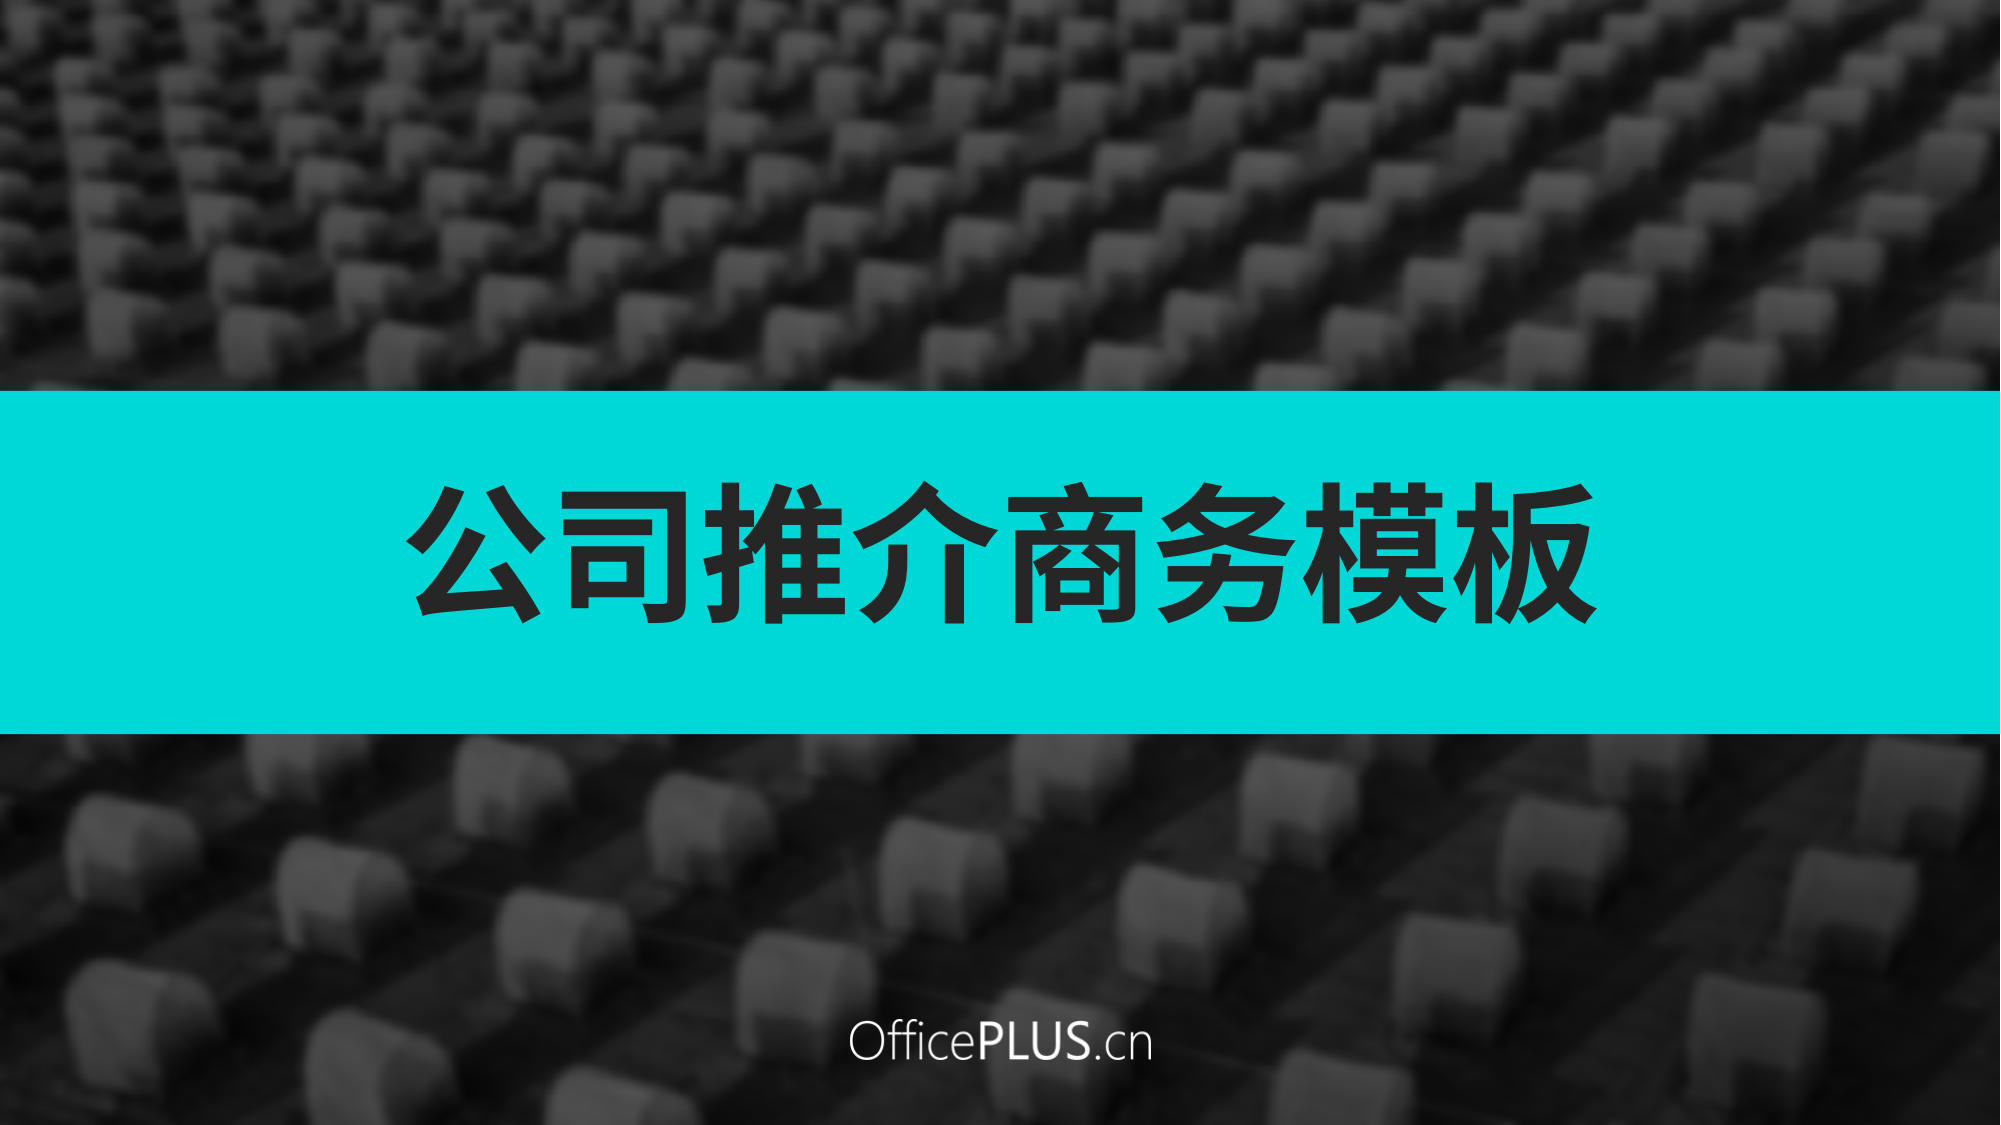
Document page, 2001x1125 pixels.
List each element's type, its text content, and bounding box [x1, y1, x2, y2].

text_box [0, 390, 2000, 735]
picture [0, 735, 2000, 1125]
picture [0, 0, 2000, 390]
text_box 公司推介商务模板 [223, 453, 1778, 649]
